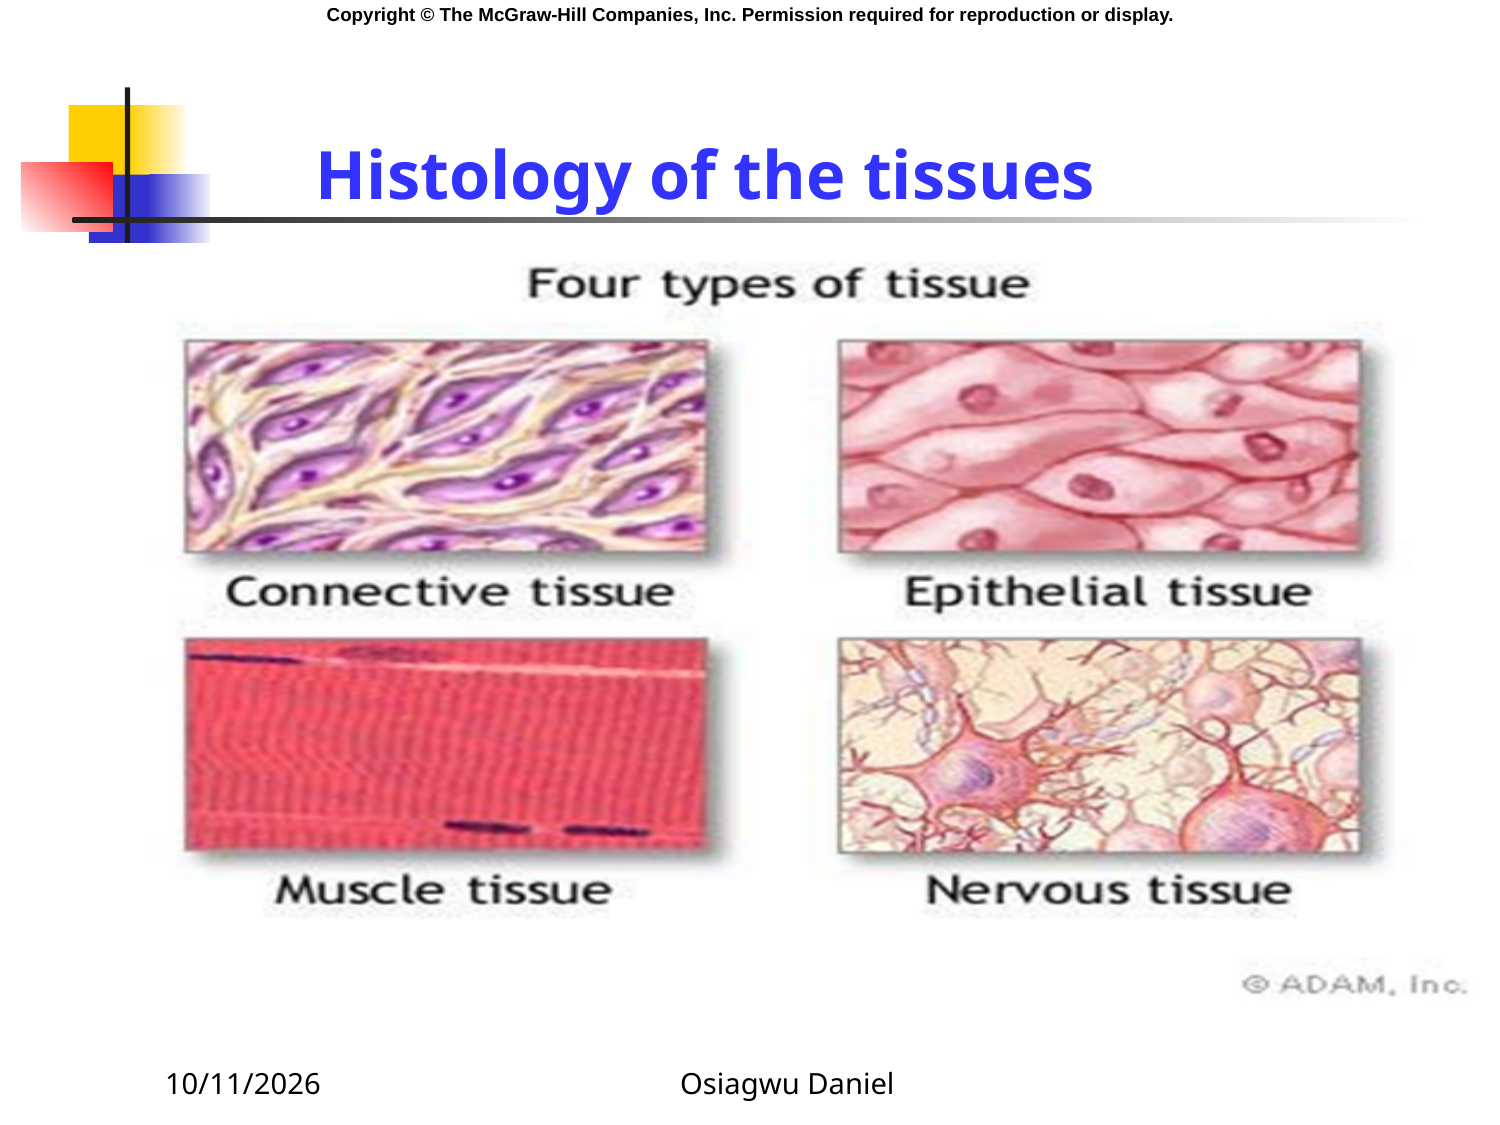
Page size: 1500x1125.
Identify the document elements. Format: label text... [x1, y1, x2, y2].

picture [63, 243, 1499, 1038]
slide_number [149, 1047, 463, 1113]
text_box Histology of the tissues [301, 125, 1187, 221]
footer Osiagwu Daniel [549, 1047, 1026, 1113]
